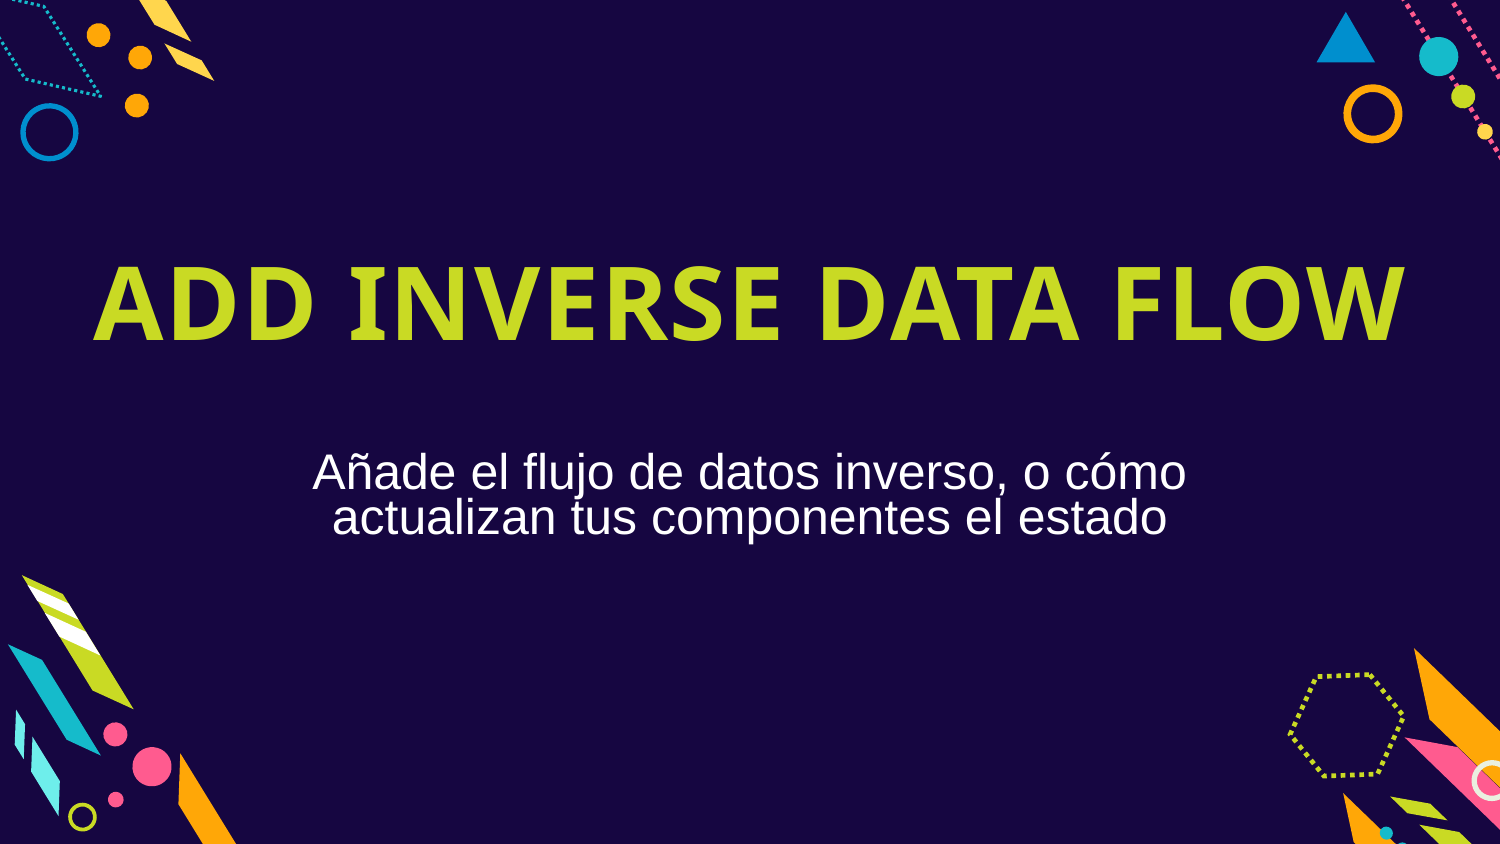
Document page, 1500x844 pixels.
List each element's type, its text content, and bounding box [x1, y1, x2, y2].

text_box ADD INVERSE DATA FLOW [85, 230, 1414, 369]
text_box Añade el flujo de datos inverso, o cómo actualizan tus componentes el estado [289, 445, 1211, 553]
